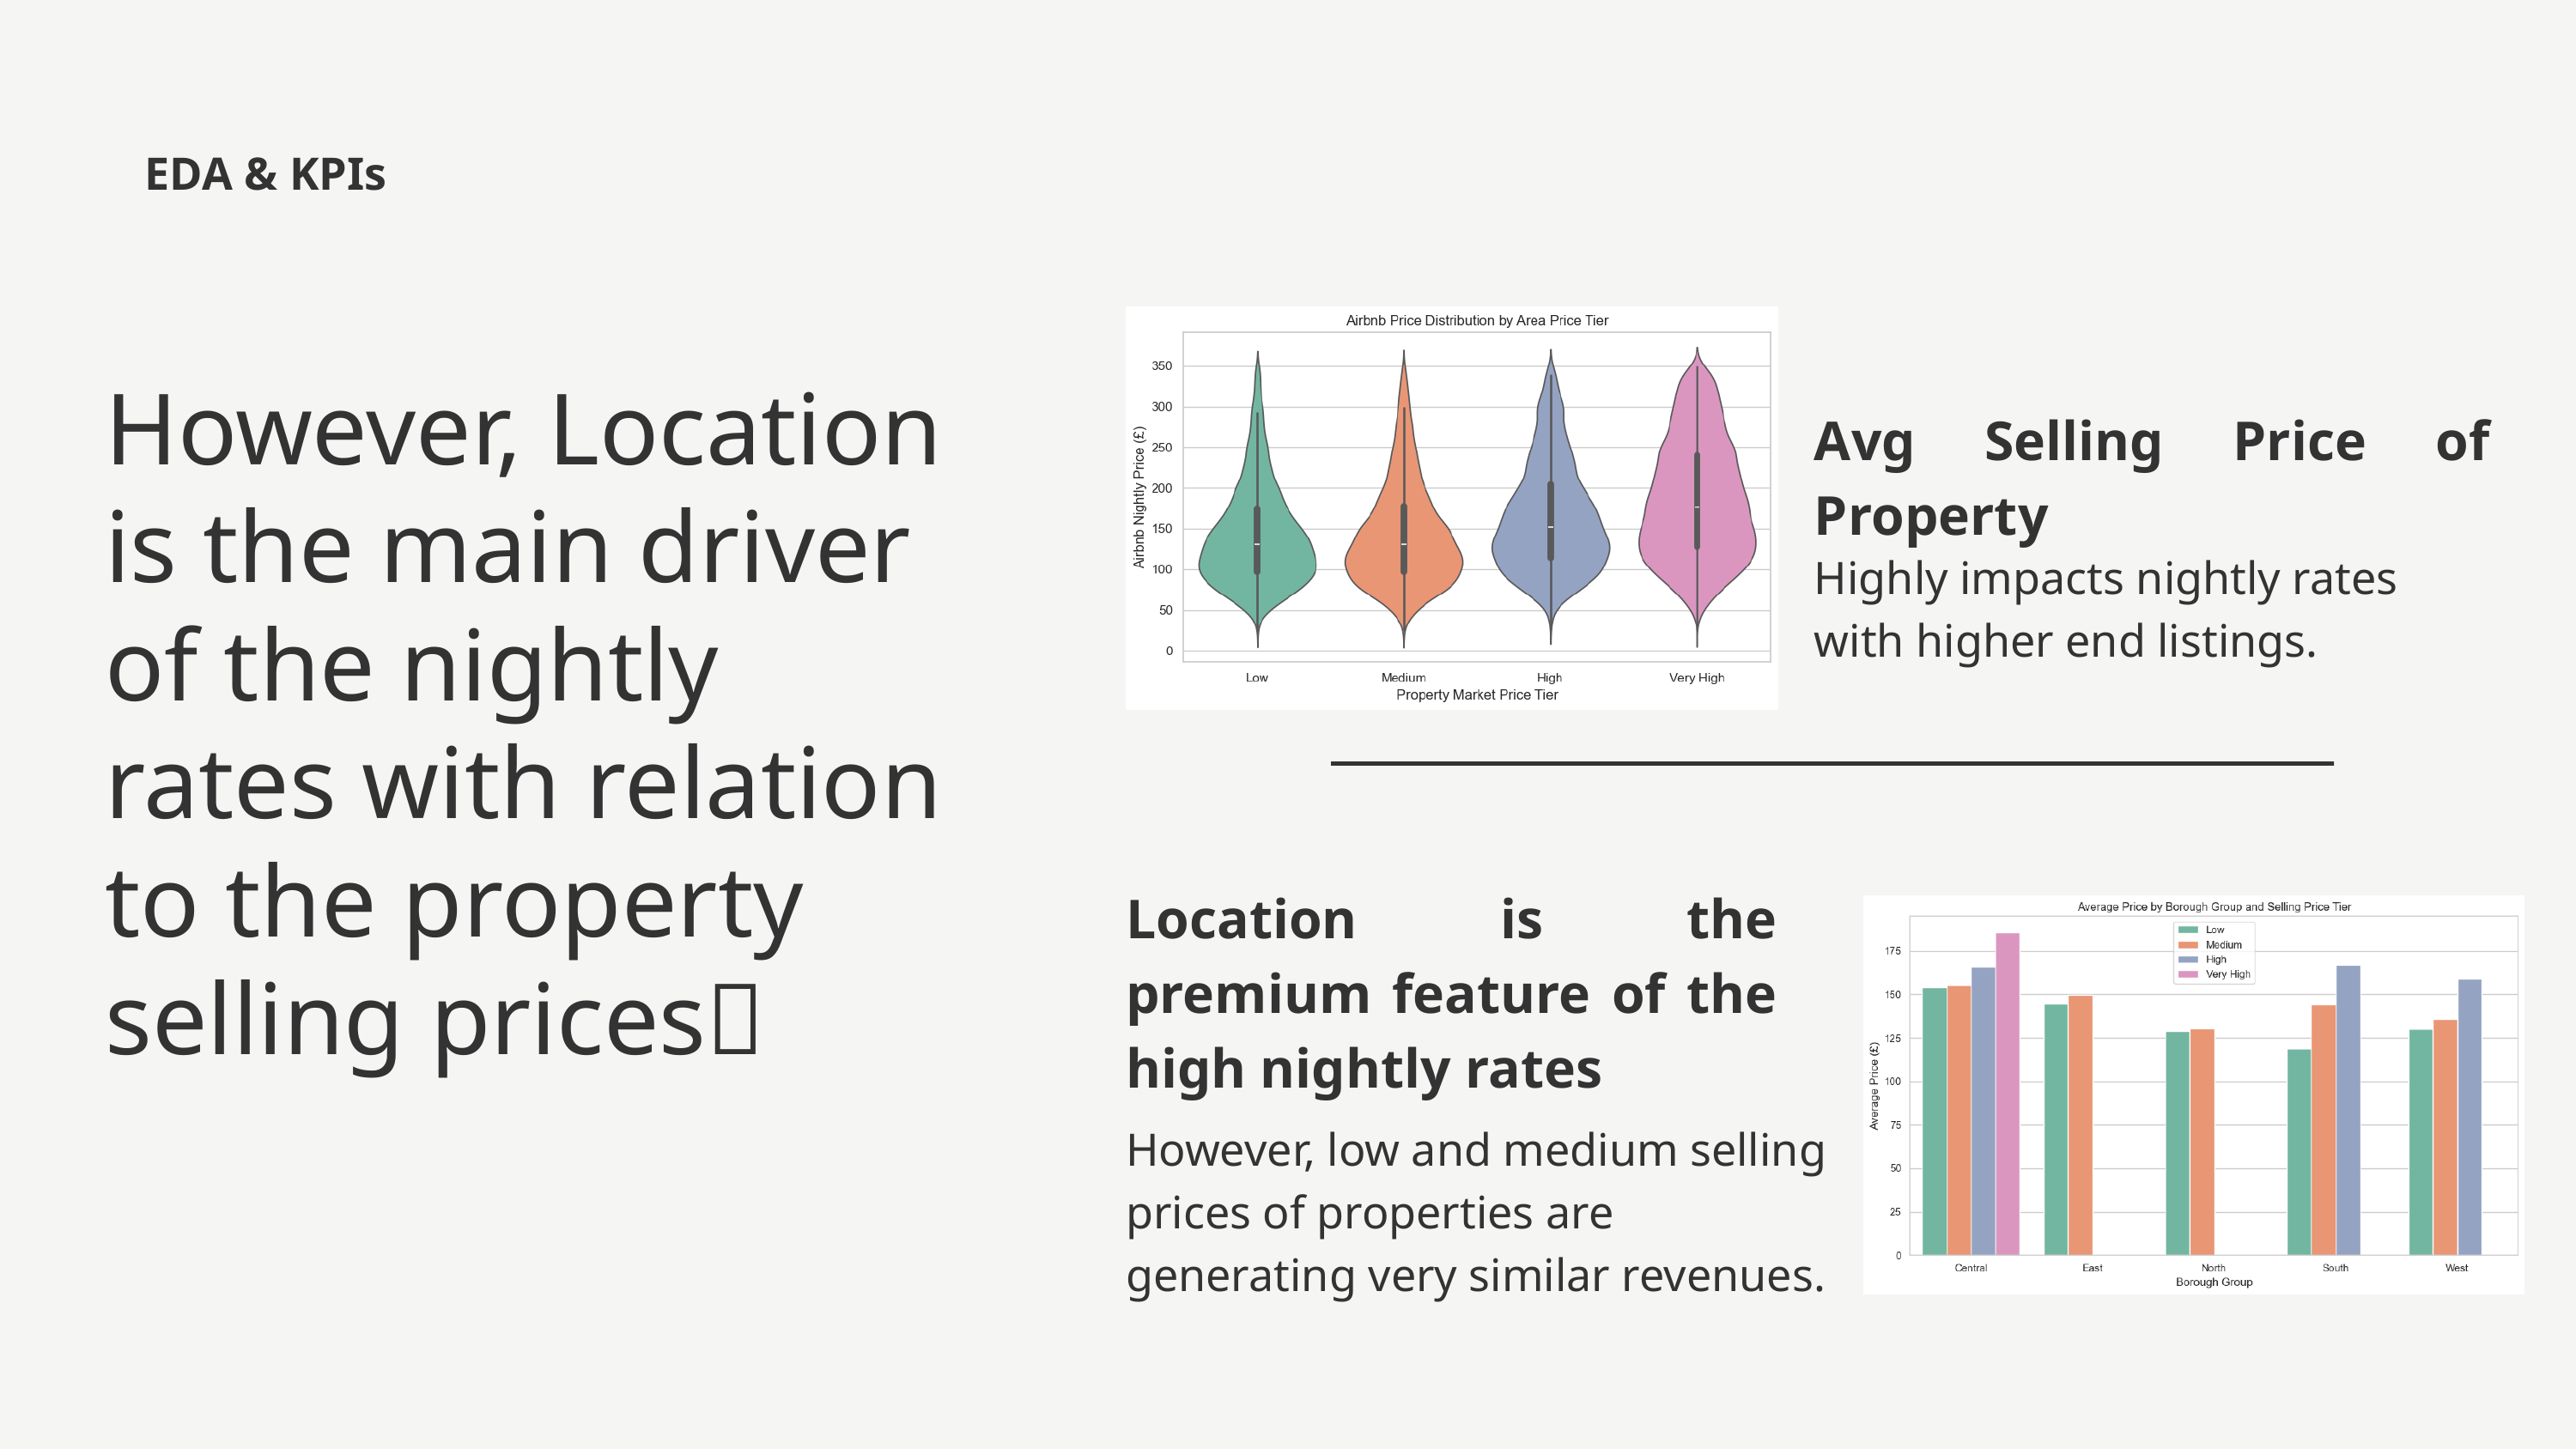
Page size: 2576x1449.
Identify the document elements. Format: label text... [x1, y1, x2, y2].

text_box EDA & KPIs [144, 136, 854, 200]
text_box Highly impacts nightly rates with higher end listings. [1814, 547, 2443, 666]
text_box However, Location is the main driver of the nightly rates with relation to the property selling prices [105, 366, 977, 1075]
picture [1863, 894, 2524, 1295]
picture [1125, 306, 1778, 710]
text_box Avg Selling Price of Property [1814, 396, 2491, 547]
text_box However, low and medium selling prices of properties are generating very similar revenues. [1126, 1113, 1831, 1300]
text_box Location is the premium feature of the high nightly rates [1126, 874, 1777, 1100]
